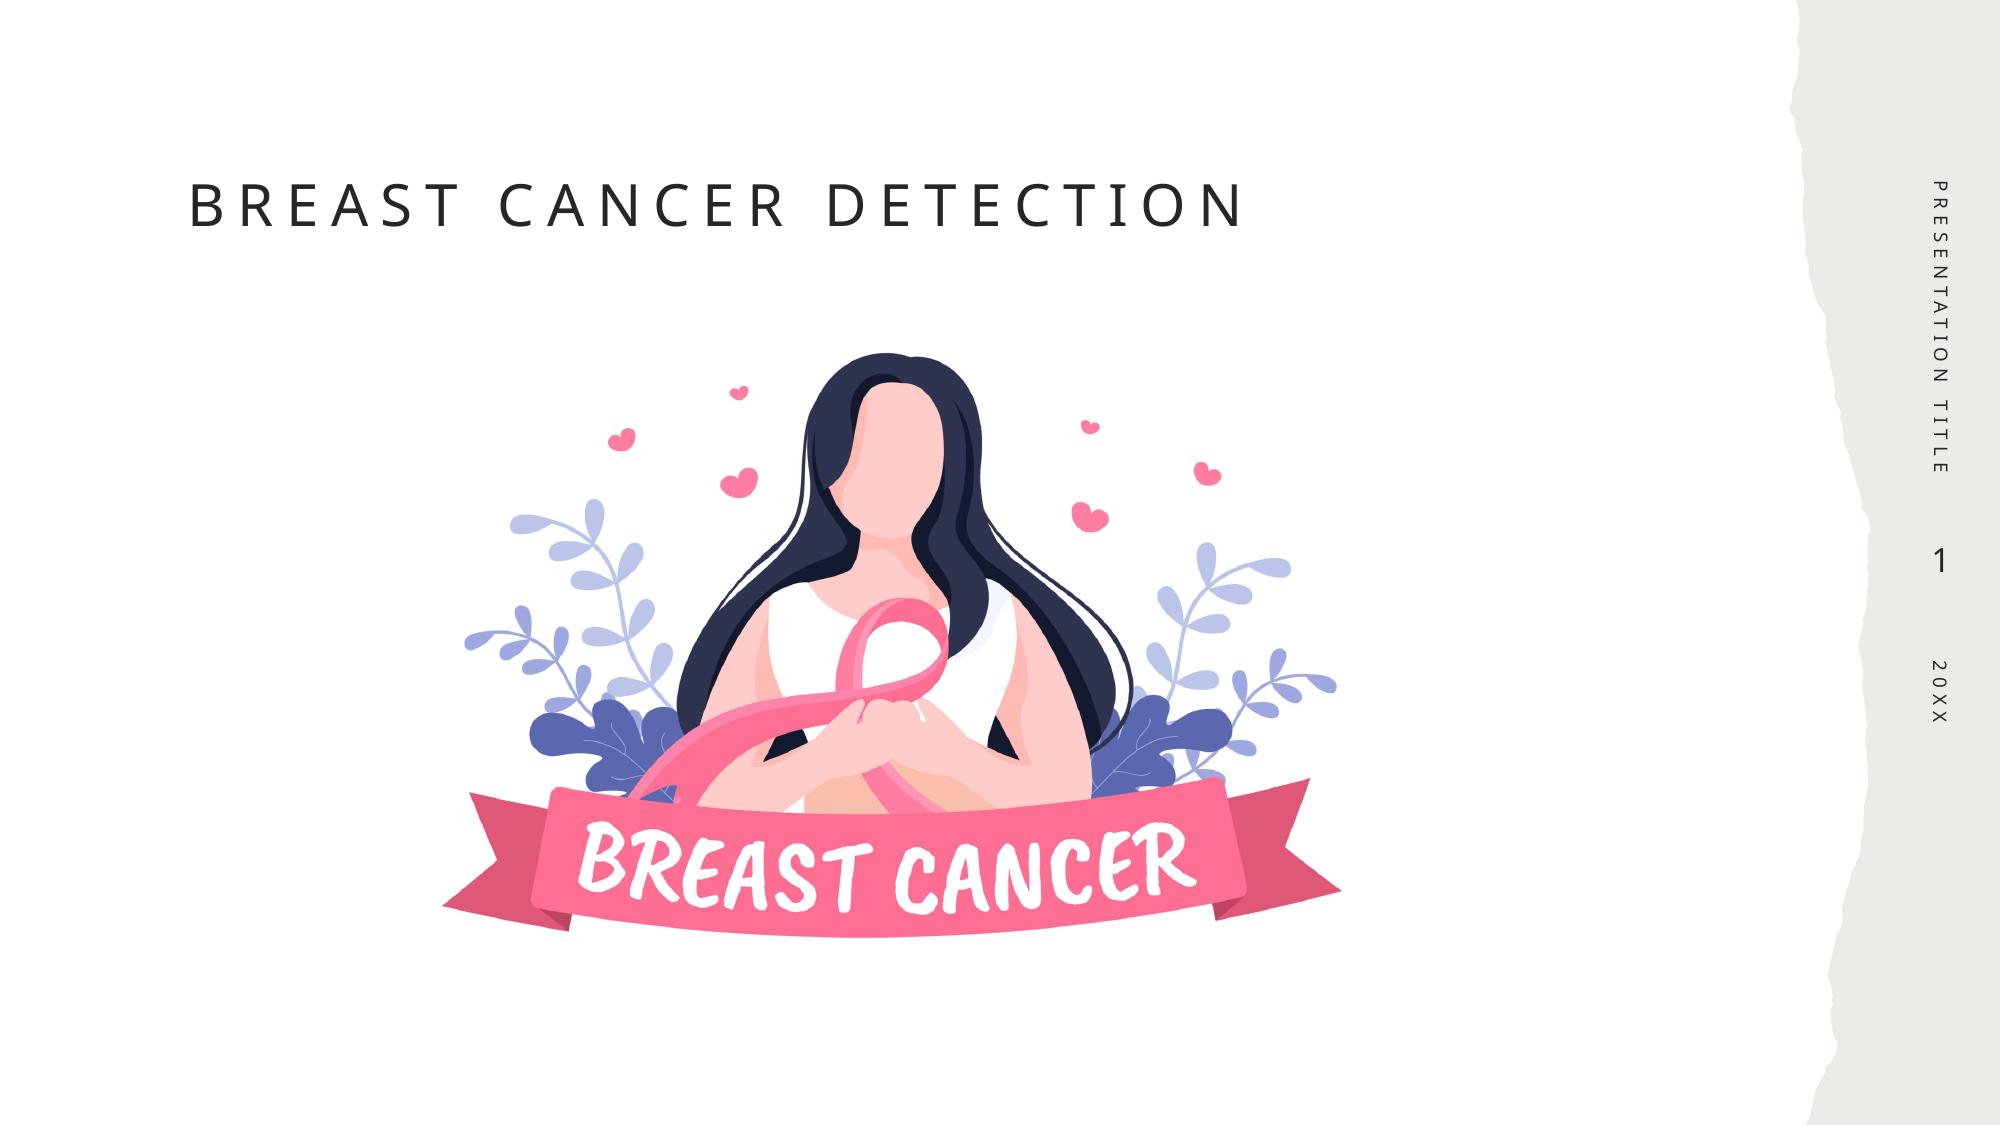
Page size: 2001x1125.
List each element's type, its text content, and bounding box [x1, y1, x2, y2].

slide_number 1 [1896, 514, 1986, 610]
picture [1789, 0, 2000, 1125]
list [383, 288, 1400, 1003]
title Breast Cancer Detection [172, 99, 1732, 300]
footer PRESENTATION TITLE [1911, 33, 1972, 489]
slide_number 20XX [1910, 645, 1971, 1080]
